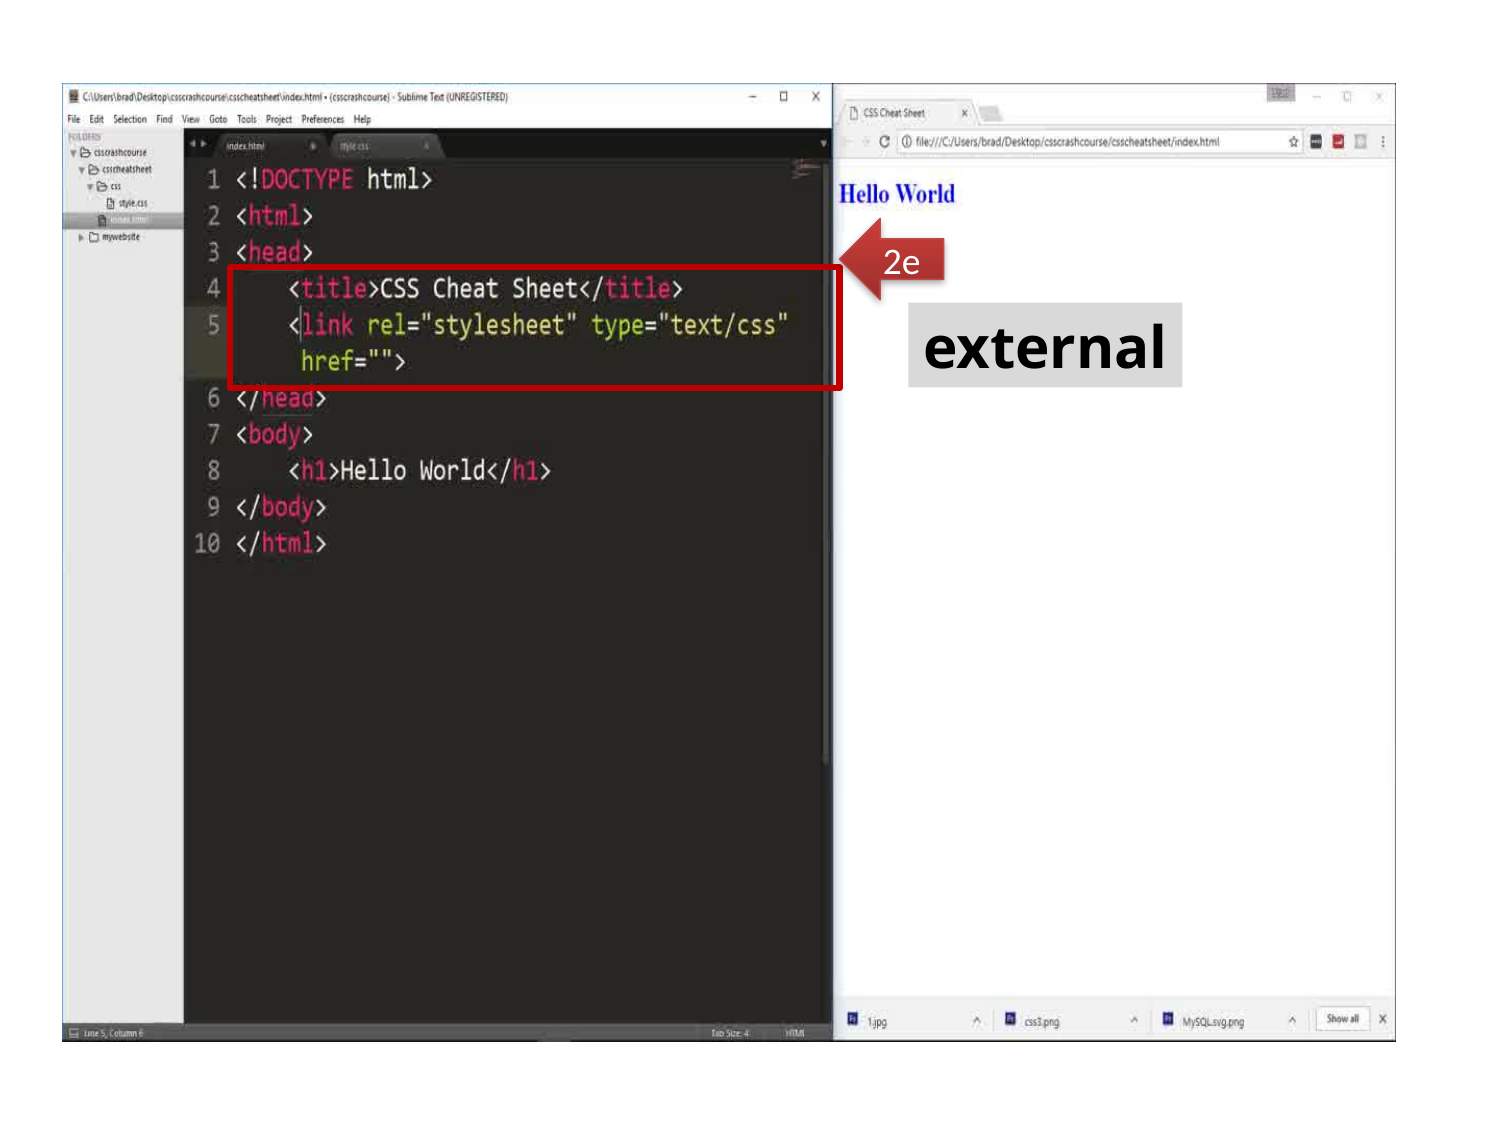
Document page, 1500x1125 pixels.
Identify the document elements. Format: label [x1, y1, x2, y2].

picture [62, 83, 1396, 1042]
